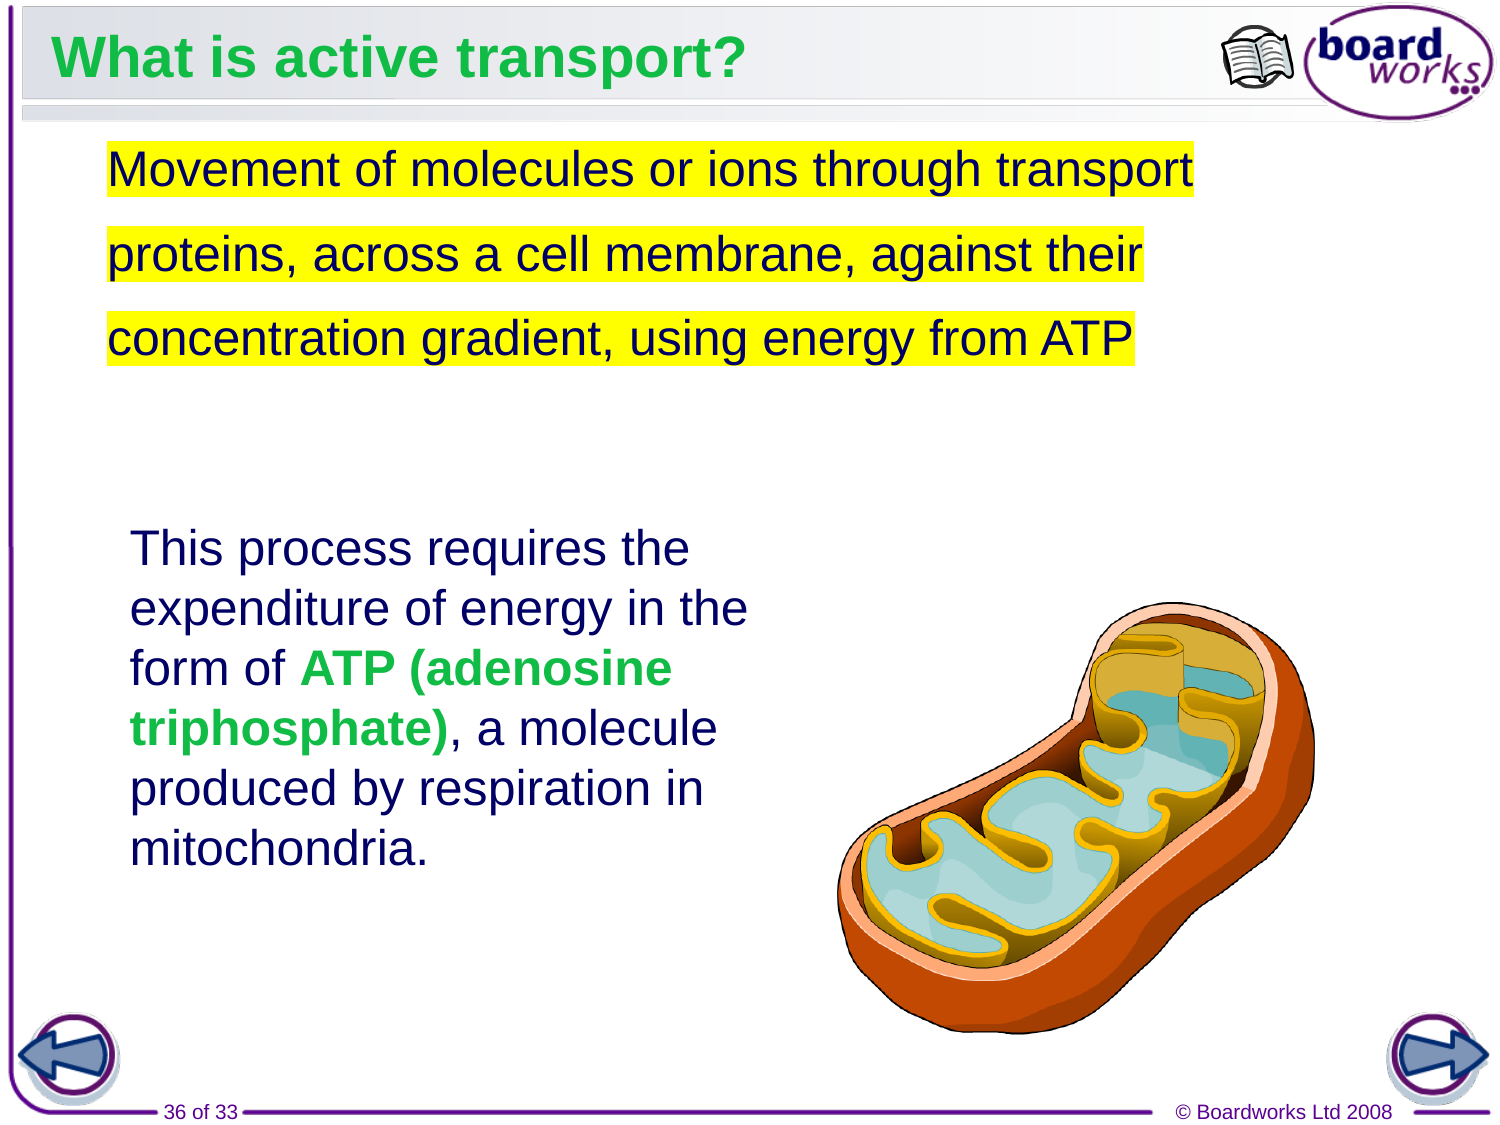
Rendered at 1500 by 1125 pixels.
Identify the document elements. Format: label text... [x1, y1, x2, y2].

title What is active transport? [36, 8, 1225, 100]
text_box This process requires the expenditure of energy in the form of ATP (adenosine triphosphate), a molecule produced by respiration in mitochondria. [114, 508, 803, 883]
picture [0, 0, 1500, 1125]
text_box Movement of molecules or ions through transport proteins, across a cell membrane, against their concentration gradient, using energy from ATP [92, 128, 1442, 374]
